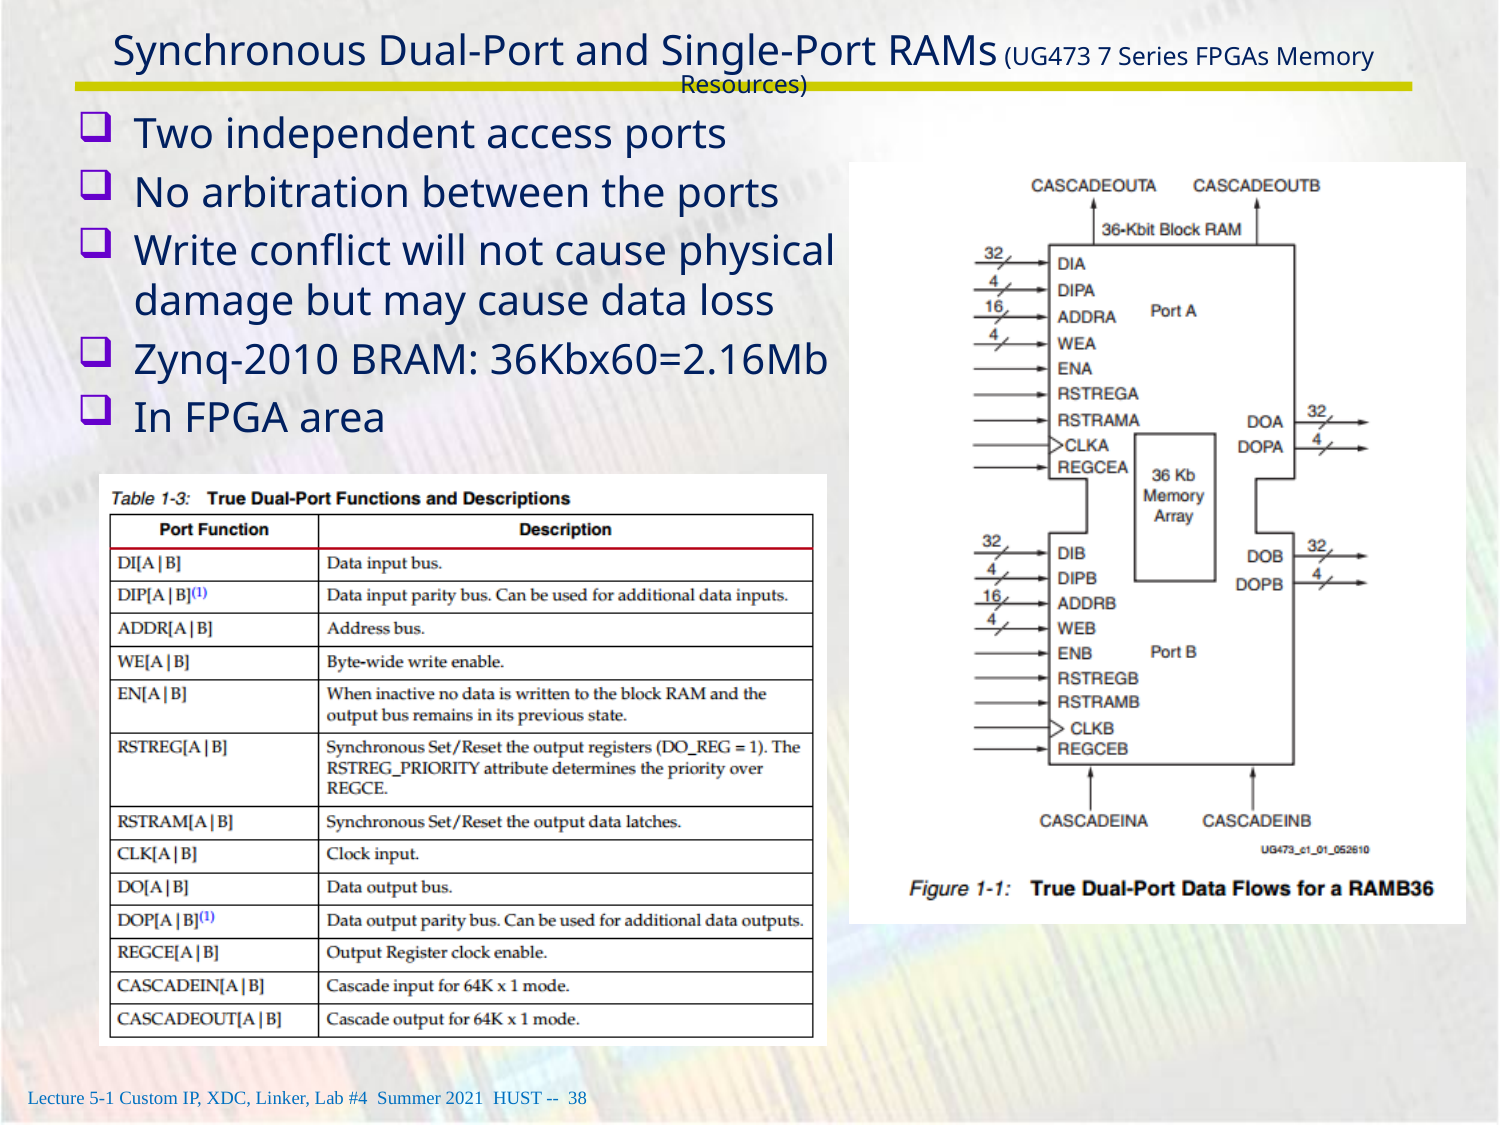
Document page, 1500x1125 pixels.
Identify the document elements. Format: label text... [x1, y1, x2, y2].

title Synchronous Dual-Port and Single-Port RAMs (UG473 7 Series FPGAs Memory Resources) [31, 23, 1457, 87]
list Two independent access ports No arbitration between the ports Write conflict will not cause physical damage but may cause data loss Zynq-2010 BRAM: 36Kbx60=2.16Mb In FPGA area [62, 99, 1450, 1060]
picture [0, 0, 1500, 1125]
